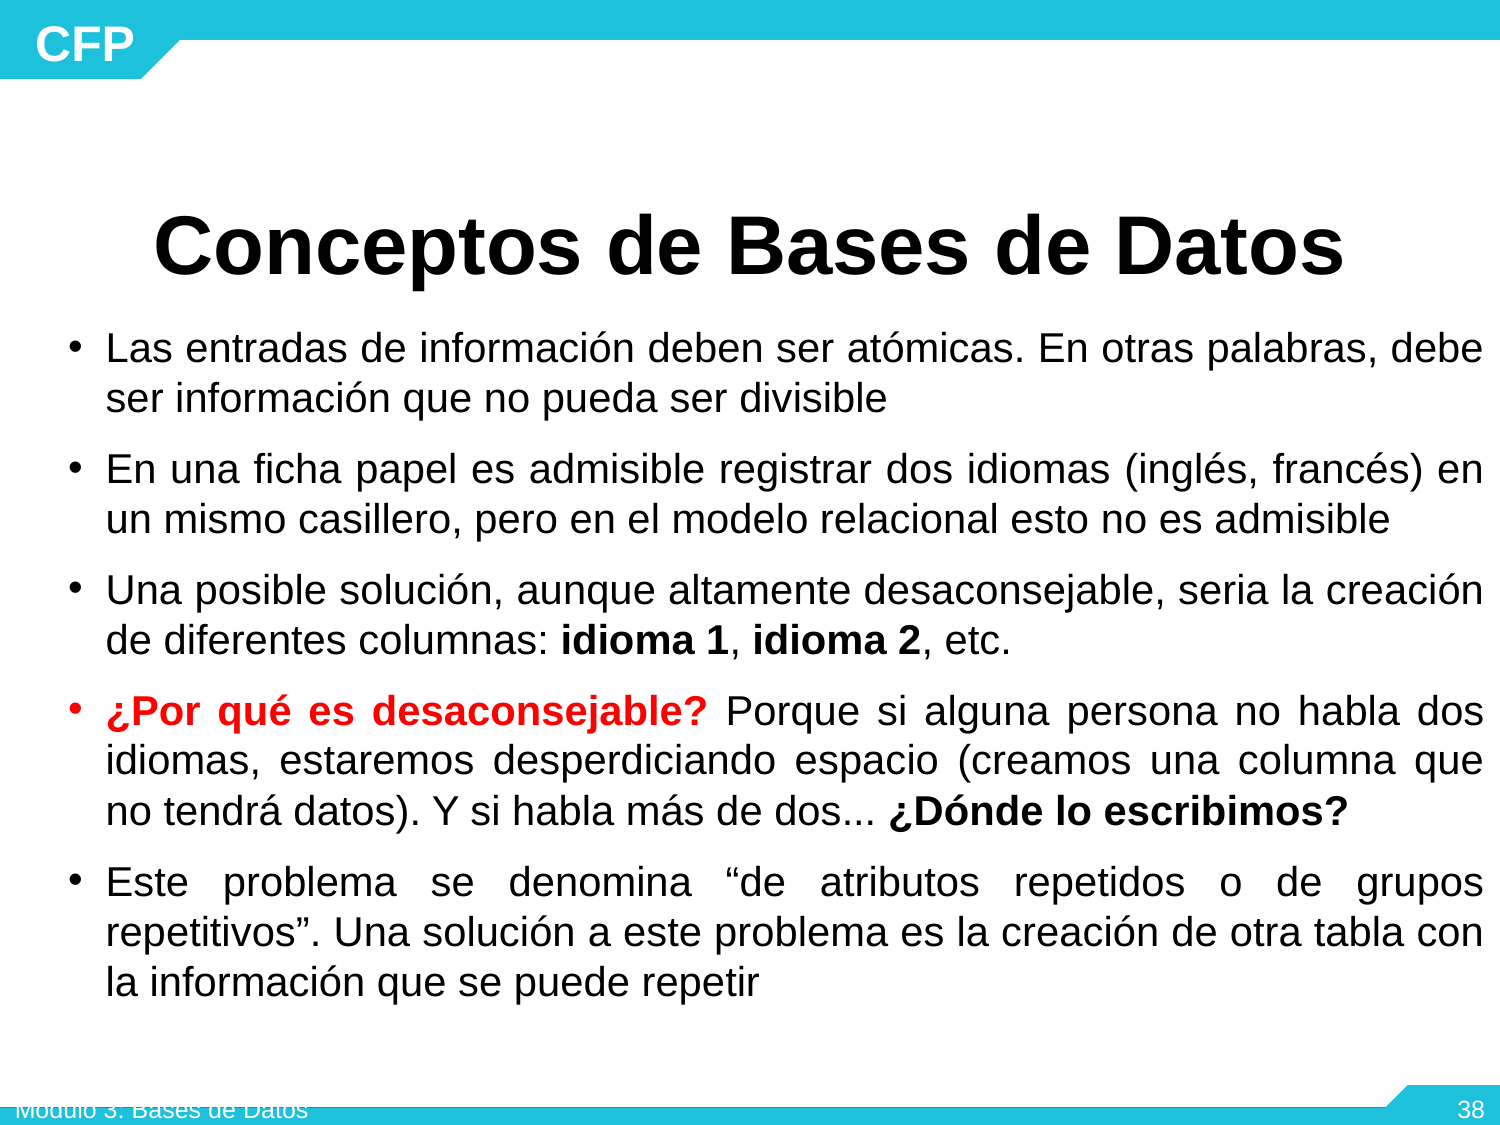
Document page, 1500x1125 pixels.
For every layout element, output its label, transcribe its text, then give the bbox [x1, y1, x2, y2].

text_box Módulo 3: Bases de Datos [0, 1078, 507, 1125]
text_box ‹#› [1162, 1078, 1500, 1125]
text_box Las entradas de información deben ser atómicas. En otras palabras, debe ser información que no pueda ser divisible En una ficha papel es admisible registrar dos idiomas (inglés, francés) en un mismo casillero, pero en el modelo relacional esto no es admisible Una posible solución, aunque altamente desaconsejable, seria la creación de diferentes columnas: idioma 1, idioma 2, etc. ¿Por qué es desaconsejable? Porque si alguna persona no habla dos idiomas, estaremos desperdiciando espacio (creamos una columna que no tendrá datos). Y si habla más de dos... ¿Dónde lo escribimos? Este problema se denomina “de atributos repetidos o de grupos repetitivos”. Una solución a este problema es la creación de otra tabla con la información que se puede repetir [53, 313, 1500, 1079]
text_box Conceptos de Bases de Datos [103, 147, 1397, 313]
